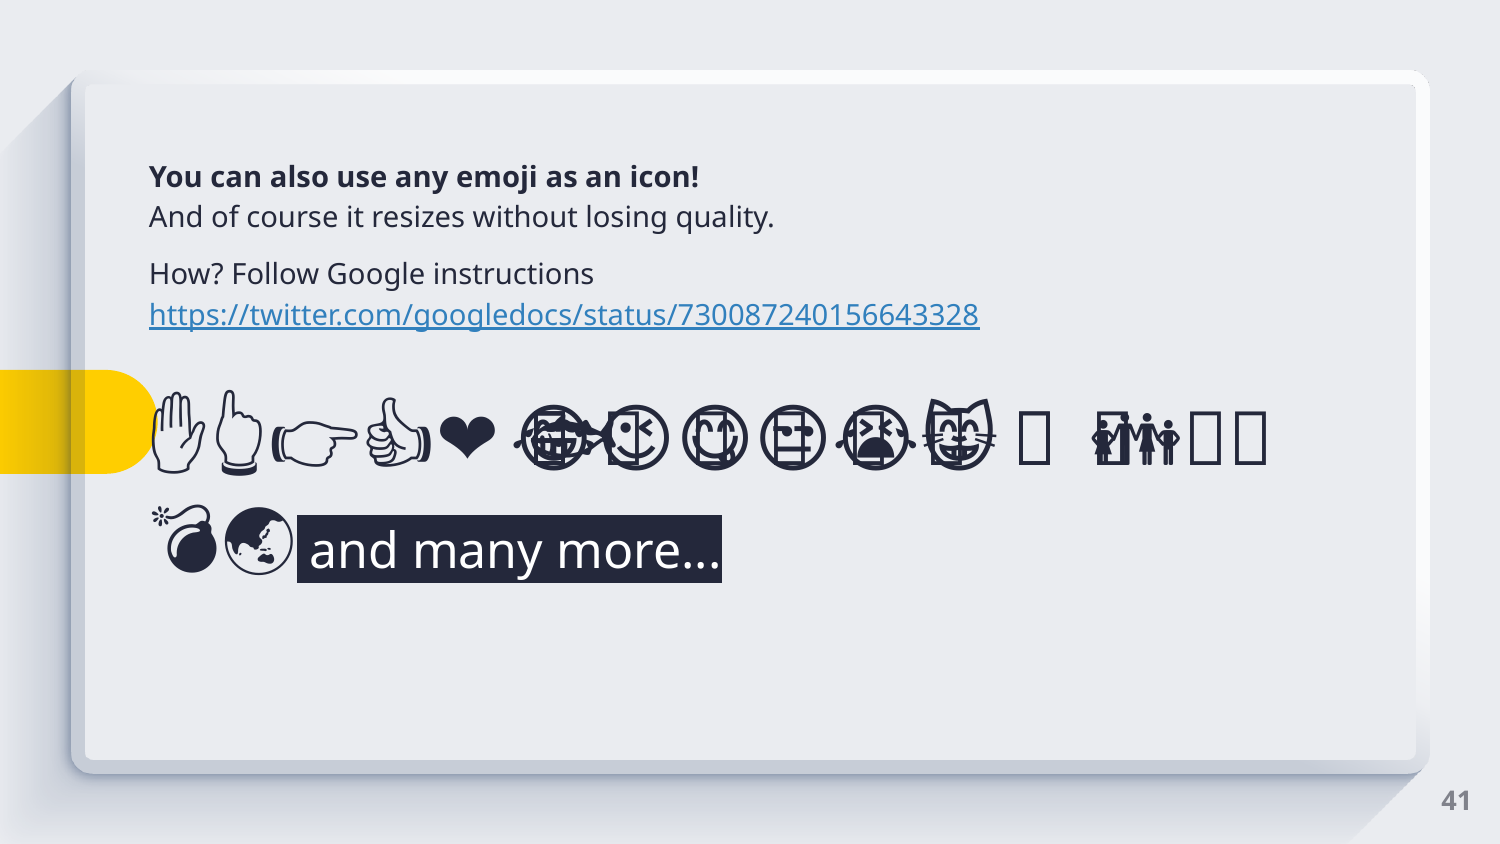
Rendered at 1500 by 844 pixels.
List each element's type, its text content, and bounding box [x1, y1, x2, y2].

list You can also use any emoji as an icon! And of course it resizes without losing quality. How? Follow Google instructions https://twitter.com/googledocs/status/730087240156643328 [148, 153, 1351, 342]
text_box ✋👆👉👍👤👦👧👨👩👪💃🏃💑❤😂😉😋😒😭👶😸🐟🍒🍔💣📌📖🔨🎃🎈🎨🏈🏰🌏🔌🔑 and many more... [148, 376, 1351, 701]
slide_number 41 [1414, 759, 1500, 844]
picture [0, 0, 1500, 844]
